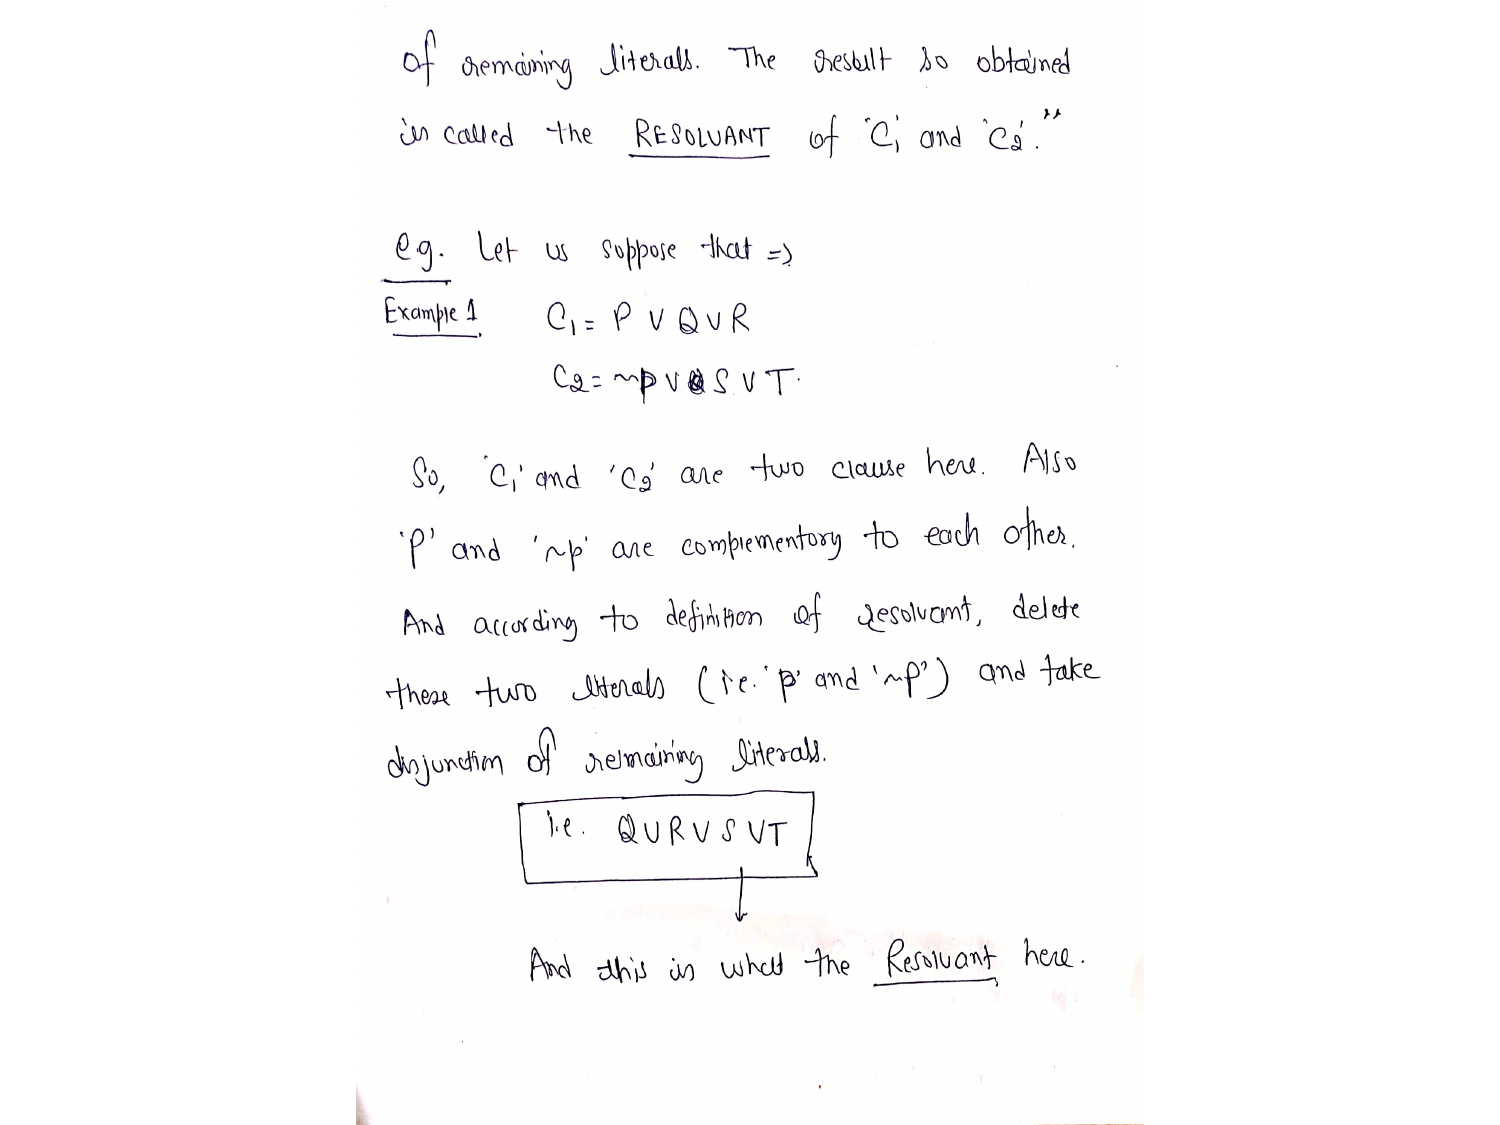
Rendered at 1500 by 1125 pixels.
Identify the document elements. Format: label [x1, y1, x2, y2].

picture [356, 0, 1144, 1125]
